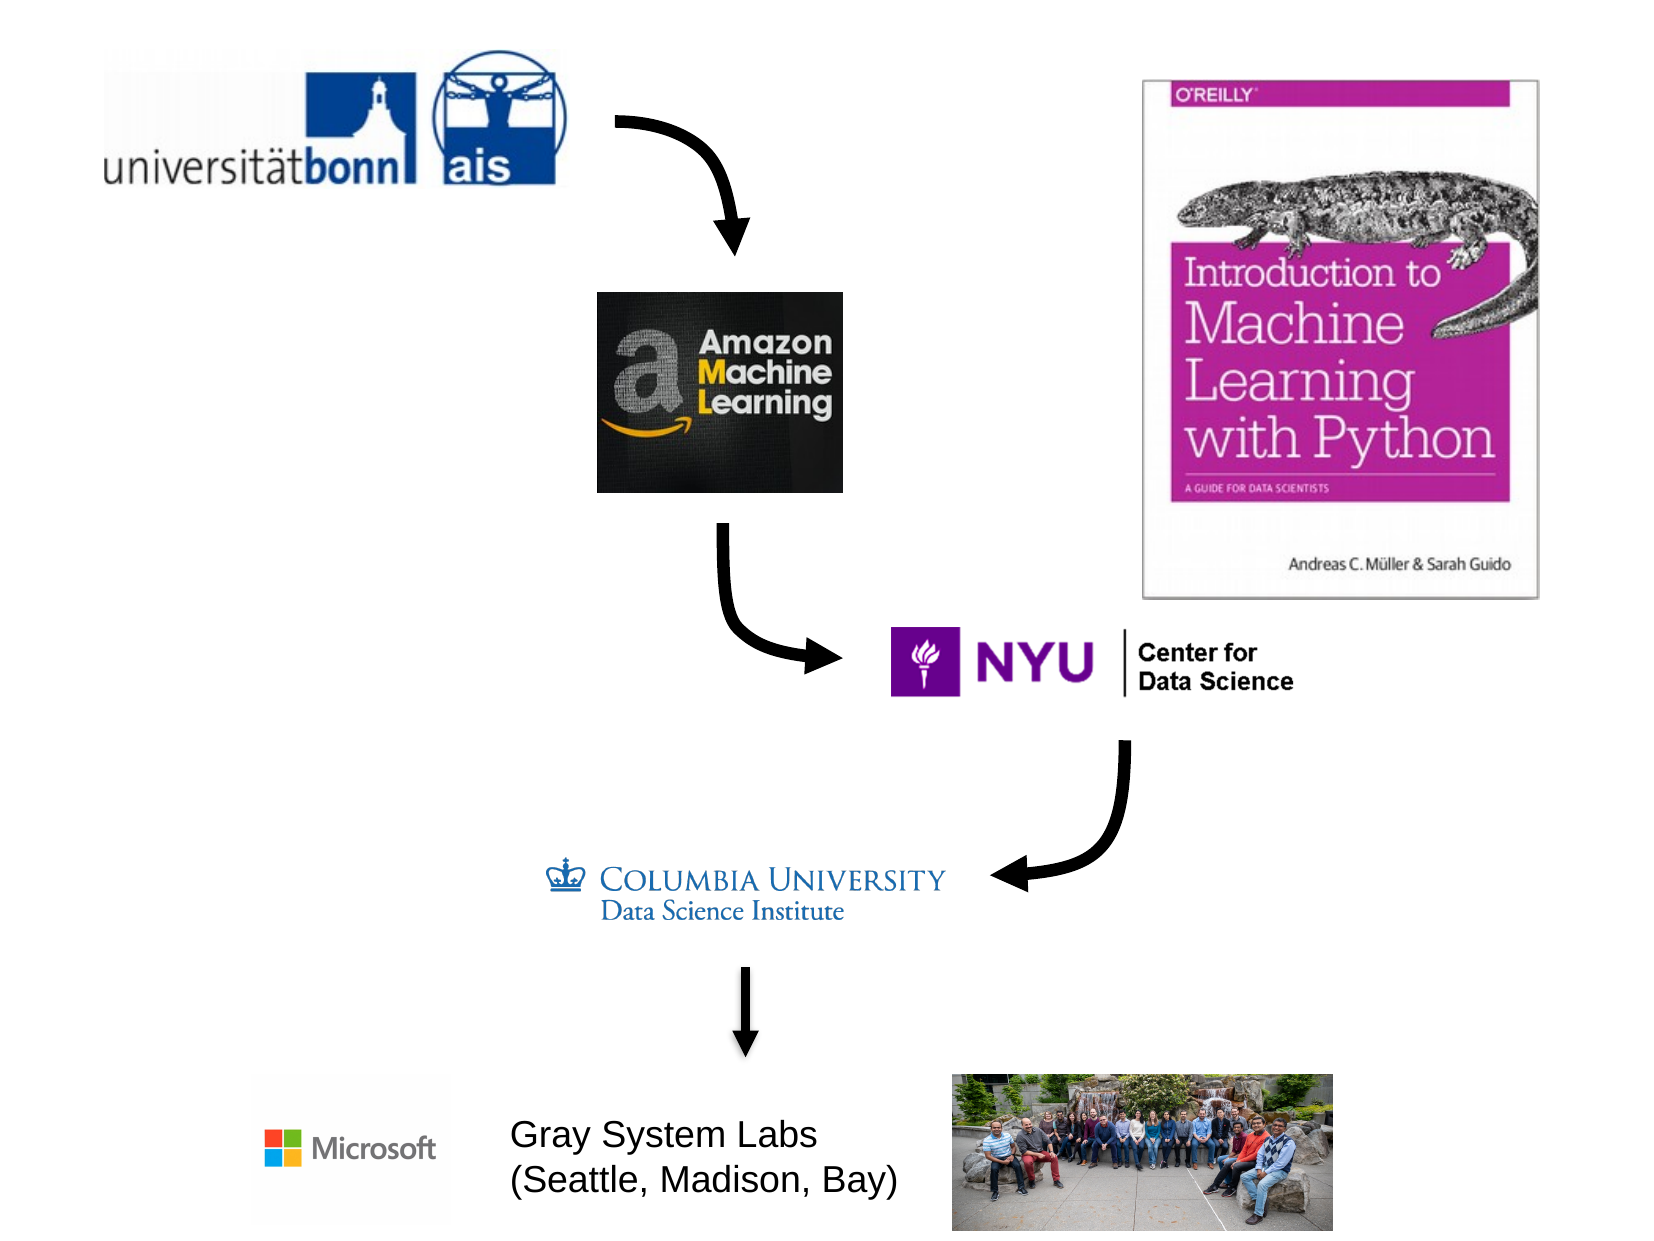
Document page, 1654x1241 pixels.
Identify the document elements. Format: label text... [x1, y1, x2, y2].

picture [891, 627, 1359, 704]
text_box [722, 523, 843, 665]
picture [596, 292, 844, 494]
picture [1142, 79, 1540, 601]
picture [952, 1074, 1333, 1231]
text_box [614, 121, 741, 257]
picture [545, 754, 946, 1021]
picture [251, 1074, 451, 1225]
text_box Gray System Labs (Seattle, Madison, Bay) [495, 1102, 914, 1208]
text_box [989, 740, 1126, 882]
picture [104, 49, 571, 189]
text_box [82, 49, 1571, 257]
